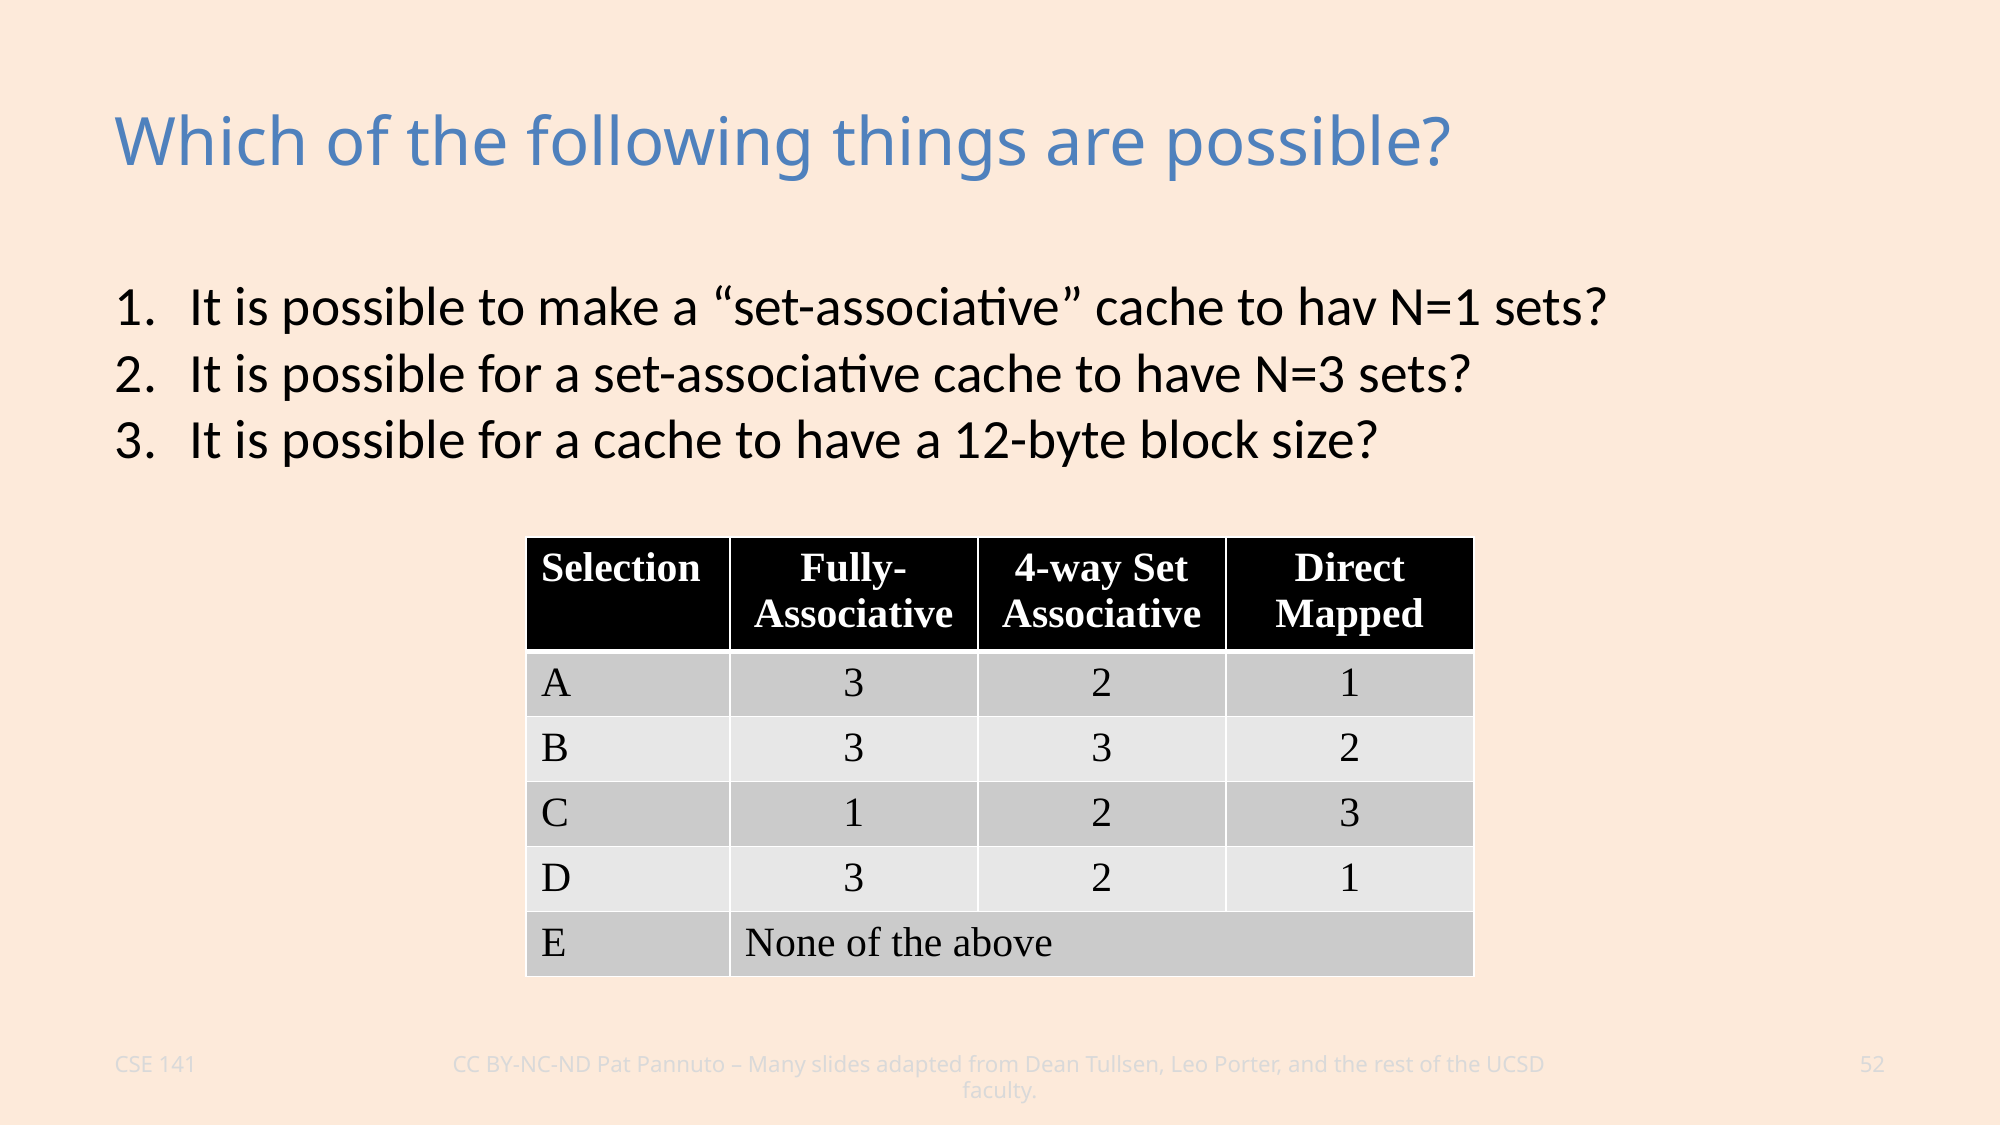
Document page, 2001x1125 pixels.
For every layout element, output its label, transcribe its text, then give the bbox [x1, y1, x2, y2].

table_cell E [527, 912, 729, 976]
table_cell 3 [731, 847, 977, 911]
table_cell A [527, 654, 729, 716]
table_cell 2 [1227, 717, 1473, 781]
table_header Fully-Associative [731, 538, 977, 649]
table_cell None of the above [731, 912, 1473, 976]
table_cell 2 [979, 654, 1225, 716]
title Which of the following things are possible? [99, 45, 1900, 233]
table_header Selection [527, 538, 729, 649]
table_cell 1 [1227, 847, 1473, 911]
table_cell D [527, 847, 729, 911]
table_cell 1 [1227, 654, 1473, 716]
table_cell 3 [731, 654, 977, 716]
table_cell 2 [979, 782, 1225, 846]
table_cell 1 [731, 782, 977, 846]
table_cell 3 [1227, 782, 1473, 846]
table_header Direct Mapped [1227, 538, 1473, 649]
table_cell 3 [731, 717, 977, 781]
table_cell 3 [979, 717, 1225, 781]
table_header 4-way Set Associative [979, 538, 1225, 649]
table_cell C [527, 782, 729, 846]
list It is possible to make a “set-associative” cache to hav N=1 sets? It is possible for a set-associative cache to have N=3 sets? It is possible for a cache to have a 12-byte block size? [99, 262, 1900, 507]
table_cell B [527, 717, 729, 781]
table_cell 2 [979, 847, 1225, 911]
